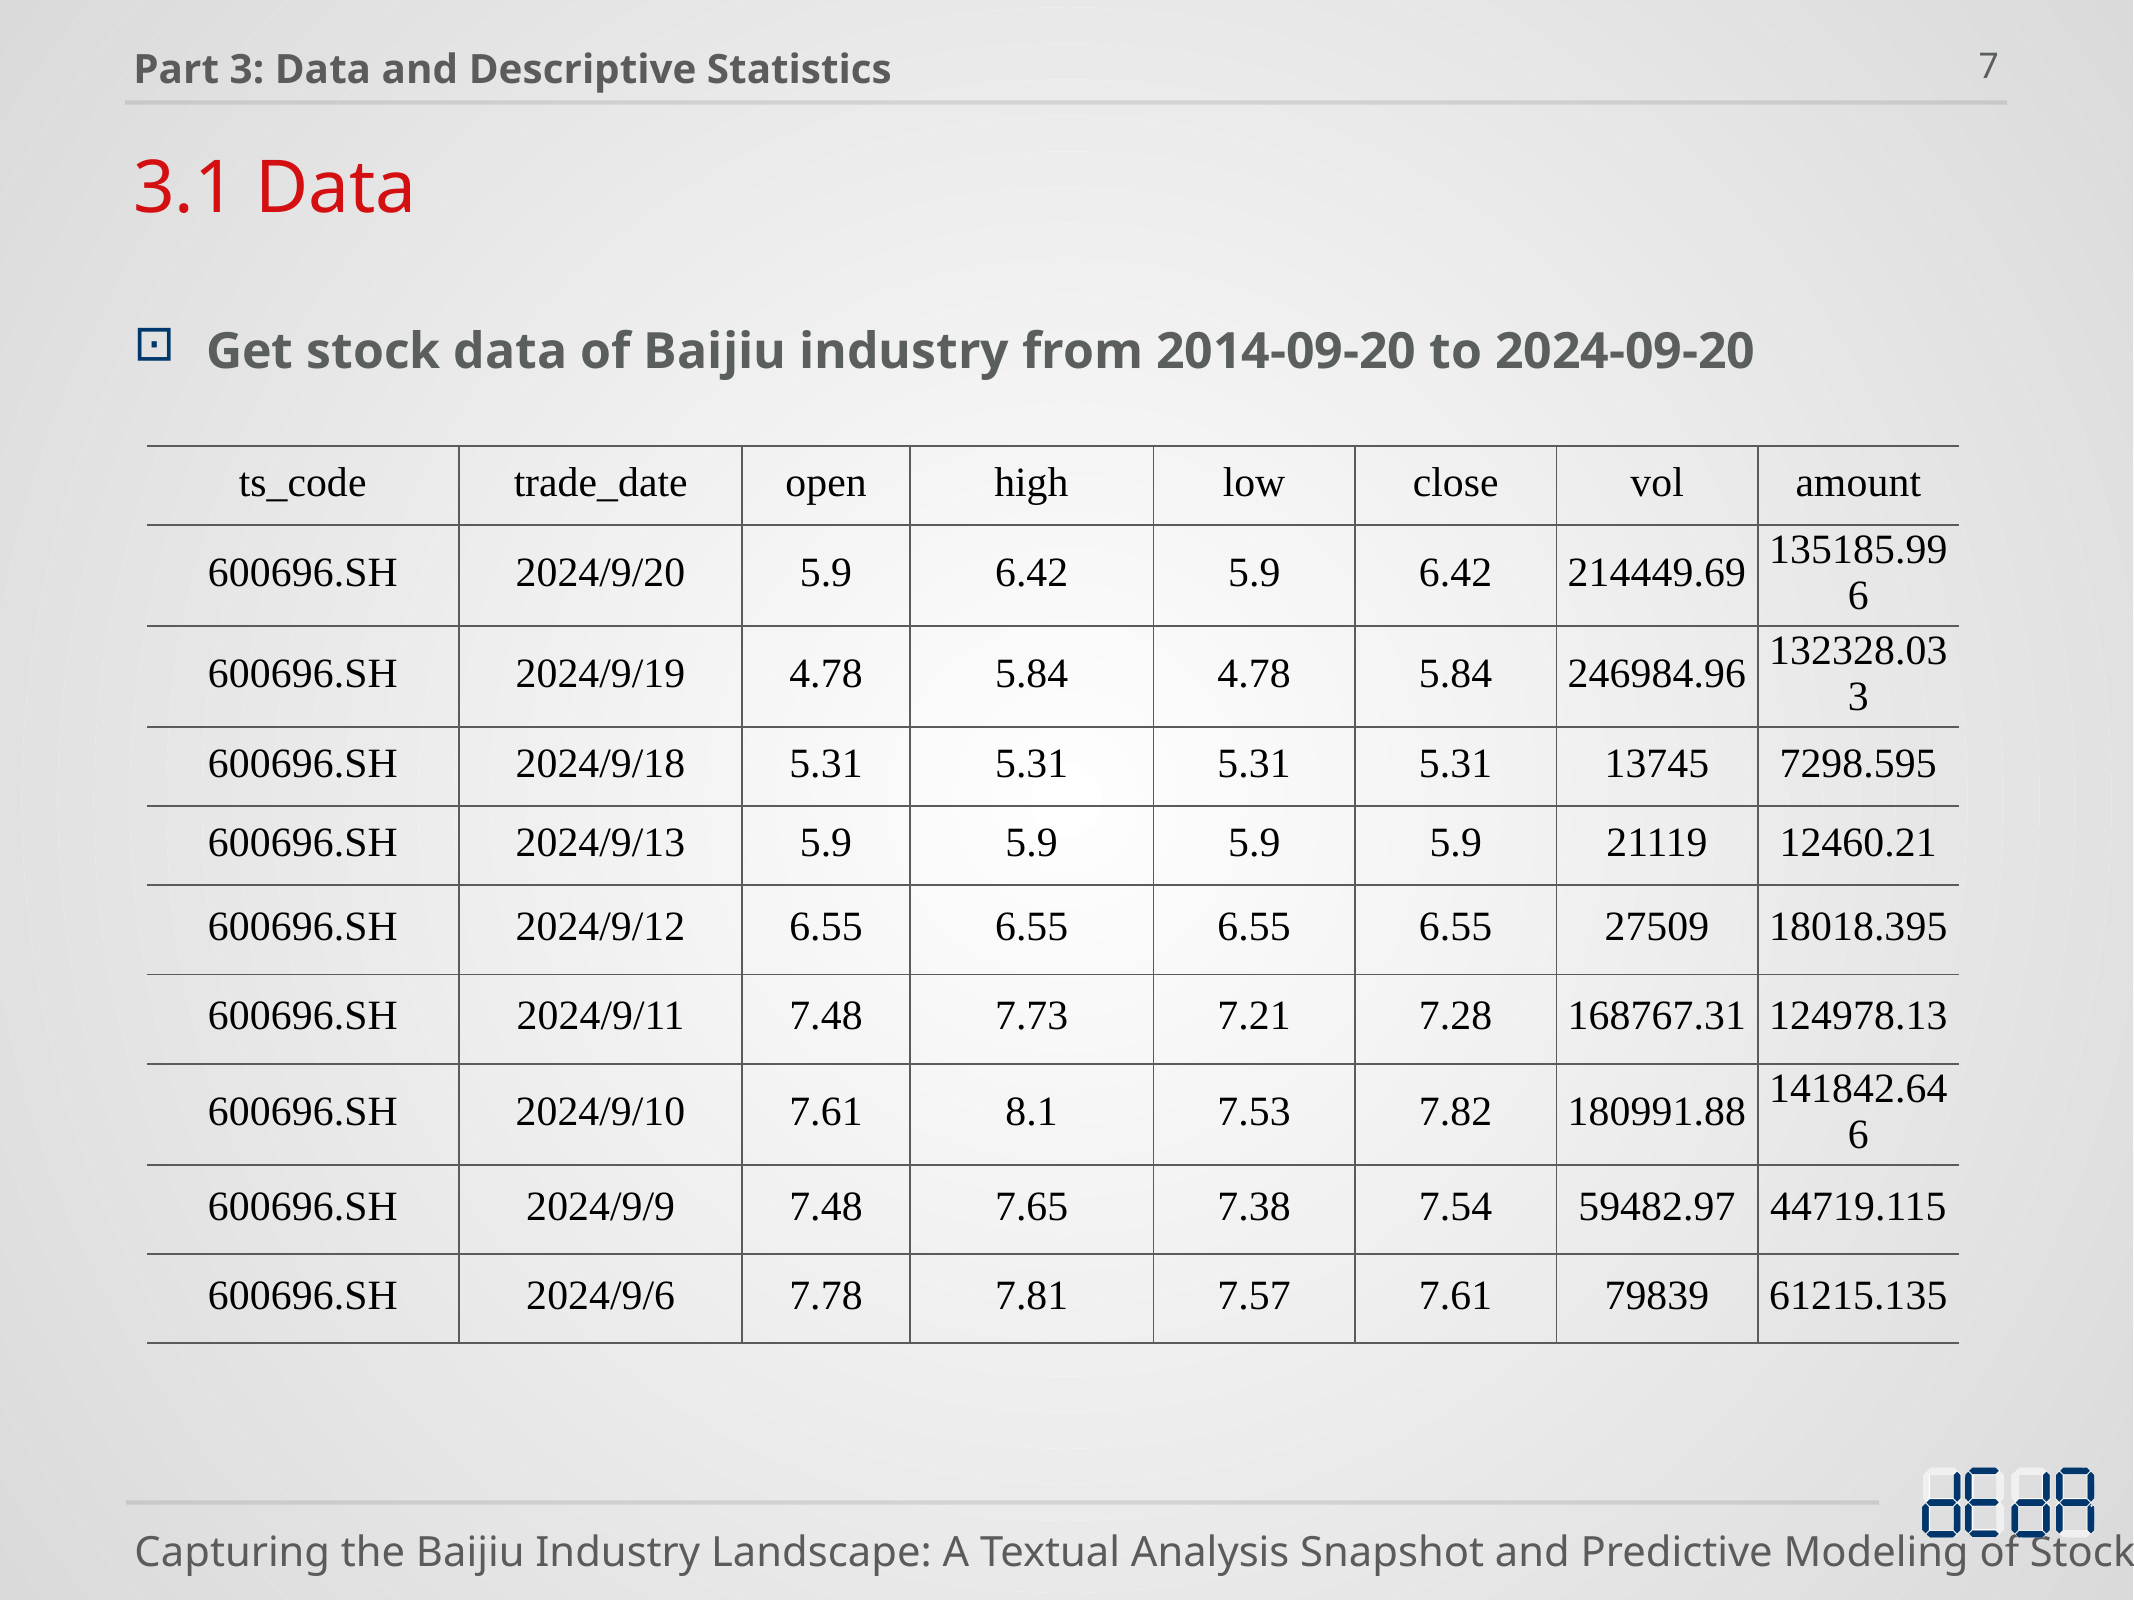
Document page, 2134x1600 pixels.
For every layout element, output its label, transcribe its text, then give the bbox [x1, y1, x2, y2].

table_cell 13745 [1557, 728, 1757, 805]
table_cell 4.78 [1154, 627, 1354, 726]
table_cell 5.31 [1154, 728, 1354, 805]
table_cell 7.61 [1356, 1255, 1556, 1342]
picture [2010, 1467, 2051, 1538]
table_cell 6.42 [911, 526, 1153, 625]
table_cell 7.78 [743, 1255, 909, 1342]
table_cell 246984.96 [1557, 627, 1757, 726]
table_cell 5.84 [1356, 627, 1556, 726]
table_cell 5.9 [743, 807, 909, 884]
table_cell 5.31 [911, 728, 1153, 805]
table_cell 2024/9/6 [460, 1255, 741, 1342]
table_cell 600696.SH [147, 886, 458, 974]
table_cell 8.1 [911, 1065, 1153, 1164]
table_cell 5.9 [743, 526, 909, 625]
table_cell 7.73 [911, 975, 1153, 1063]
table_cell 600696.SH [147, 728, 458, 805]
table_cell 600696.SH [147, 1255, 458, 1342]
table_cell 61215.135 [1759, 1255, 1959, 1342]
table_cell 132328.033 [1759, 627, 1959, 726]
table_header ts_code [147, 447, 458, 524]
title 3.1 Data [124, 130, 2006, 251]
picture [1965, 1467, 2004, 1538]
table_cell 7.21 [1154, 975, 1354, 1063]
text_box [697, 52, 1409, 203]
table_cell 2024/9/18 [460, 728, 741, 805]
picture [2055, 1467, 2095, 1538]
table_cell 7.48 [743, 1166, 909, 1253]
table_cell 44719.115 [1759, 1166, 1959, 1253]
table_cell 168767.31 [1557, 975, 1757, 1063]
table_cell 600696.SH [147, 975, 458, 1063]
table_cell 27509 [1557, 886, 1757, 974]
slide_number 7 [1925, 34, 2008, 101]
table_cell 7.54 [1356, 1166, 1556, 1253]
table_cell 5.9 [1154, 807, 1354, 884]
table_cell 600696.SH [147, 807, 458, 884]
table_cell 6.55 [1356, 886, 1556, 974]
table_cell 7.61 [743, 1065, 909, 1164]
table_header amount [1759, 447, 1959, 524]
table_cell 214449.69 [1557, 526, 1757, 625]
table_cell 600696.SH [147, 627, 458, 726]
table_cell 5.31 [1356, 728, 1556, 805]
table_cell 7.82 [1356, 1065, 1556, 1164]
table_cell 6.55 [743, 886, 909, 974]
table_cell 135185.996 [1759, 526, 1959, 625]
table_cell 12460.21 [1759, 807, 1959, 884]
table_cell 21119 [1557, 807, 1757, 884]
table_cell 600696.SH [147, 526, 458, 625]
table_cell 6.42 [1356, 526, 1556, 625]
table_cell 6.55 [911, 886, 1153, 974]
table_cell 600696.SH [147, 1065, 458, 1164]
table_cell 2024/9/11 [460, 975, 741, 1063]
table_cell 2024/9/10 [460, 1065, 741, 1164]
table_header vol [1557, 447, 1757, 524]
table_cell 5.31 [743, 728, 909, 805]
table_header low [1154, 447, 1354, 524]
table_cell 7298.595 [1759, 728, 1959, 805]
list Get stock data of Baijiu industry from 2014-09-20 to 2024-09-20 [124, 279, 2009, 1420]
table_cell 2024/9/12 [460, 886, 741, 974]
table_header high [911, 447, 1153, 524]
table_cell 124978.13 [1759, 975, 1959, 1063]
table_cell 5.84 [911, 627, 1153, 726]
table_cell 7.57 [1154, 1255, 1354, 1342]
table_cell 2024/9/9 [460, 1166, 741, 1253]
list Part 3: Data and Descriptive Statistics [124, 34, 1866, 101]
table_cell 2024/9/20 [460, 526, 741, 625]
table_header trade_date [460, 447, 741, 524]
table_cell 600696.SH [147, 1166, 458, 1253]
table_cell 7.53 [1154, 1065, 1354, 1164]
table_cell 7.65 [911, 1166, 1153, 1253]
table_cell 7.48 [743, 975, 909, 1063]
table_cell 7.38 [1154, 1166, 1354, 1253]
table_cell 180991.88 [1557, 1065, 1757, 1164]
table_cell 59482.97 [1557, 1166, 1757, 1253]
table_cell 7.81 [911, 1255, 1153, 1342]
table_cell 79839 [1557, 1255, 1757, 1342]
table_cell 2024/9/19 [460, 627, 741, 726]
table_cell 5.9 [1356, 807, 1556, 884]
table_cell 2024/9/13 [460, 807, 741, 884]
table_cell 5.9 [911, 807, 1153, 884]
table_cell 5.9 [1154, 526, 1354, 625]
table_header close [1356, 447, 1556, 524]
table_cell 7.28 [1356, 975, 1556, 1063]
table_cell 4.78 [743, 627, 909, 726]
picture [1921, 1467, 1962, 1538]
table_cell 18018.395 [1759, 886, 1959, 974]
table_cell 6.55 [1154, 886, 1354, 974]
table_cell 141842.646 [1759, 1065, 1959, 1164]
table_header open [743, 447, 909, 524]
